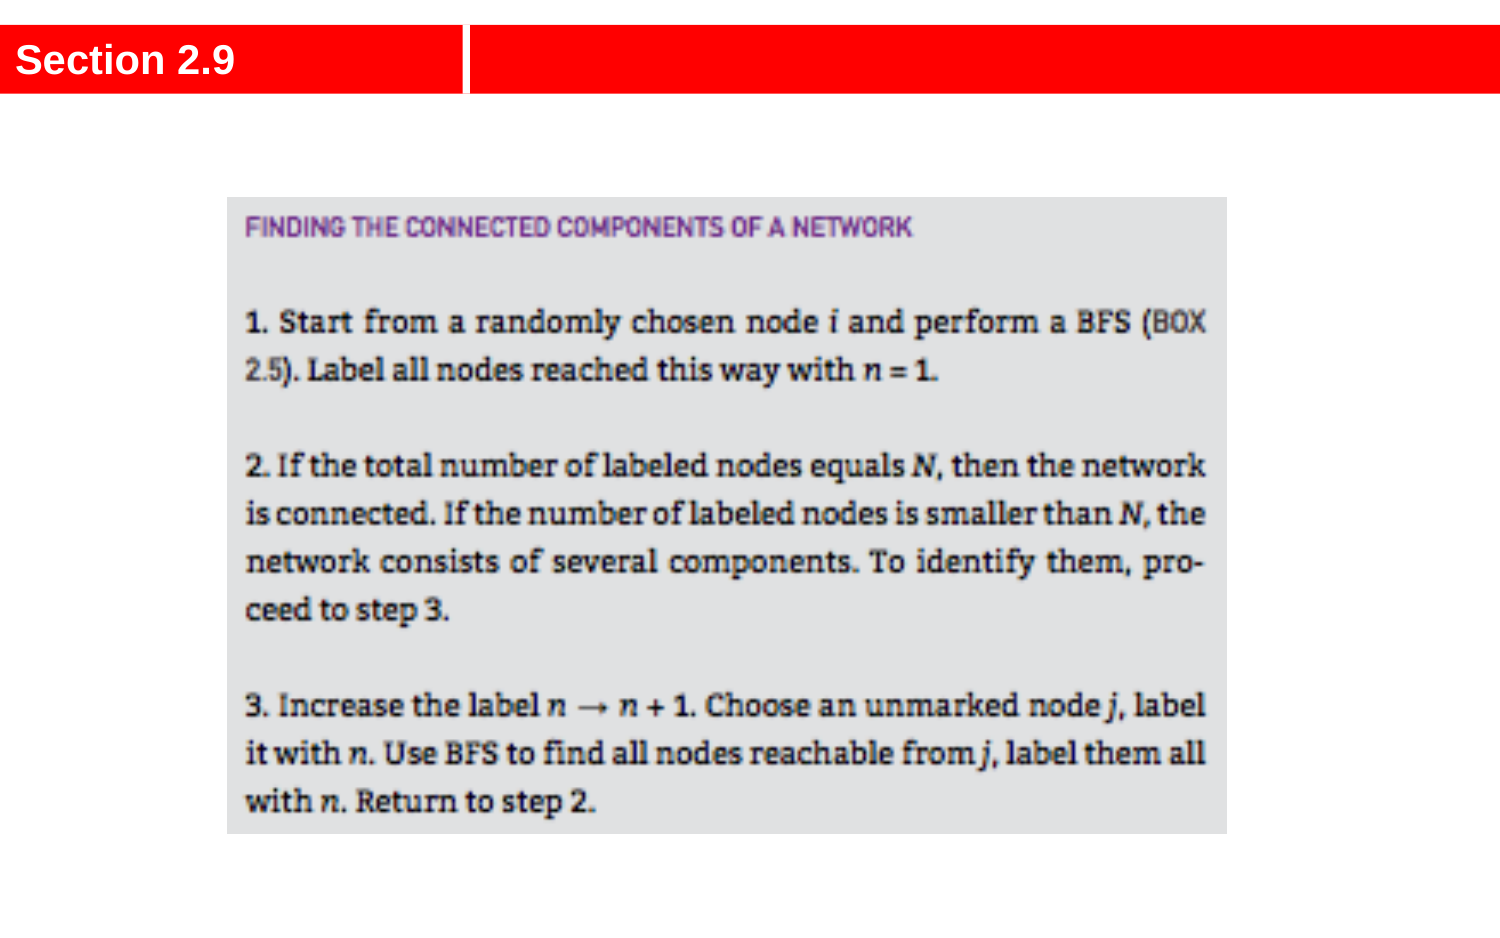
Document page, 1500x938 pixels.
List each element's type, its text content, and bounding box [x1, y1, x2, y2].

text_box [462, 24, 470, 94]
text_box Section 2.9 [0, 24, 462, 94]
picture [227, 196, 1227, 834]
text_box Section 2.9 [470, 24, 1500, 94]
